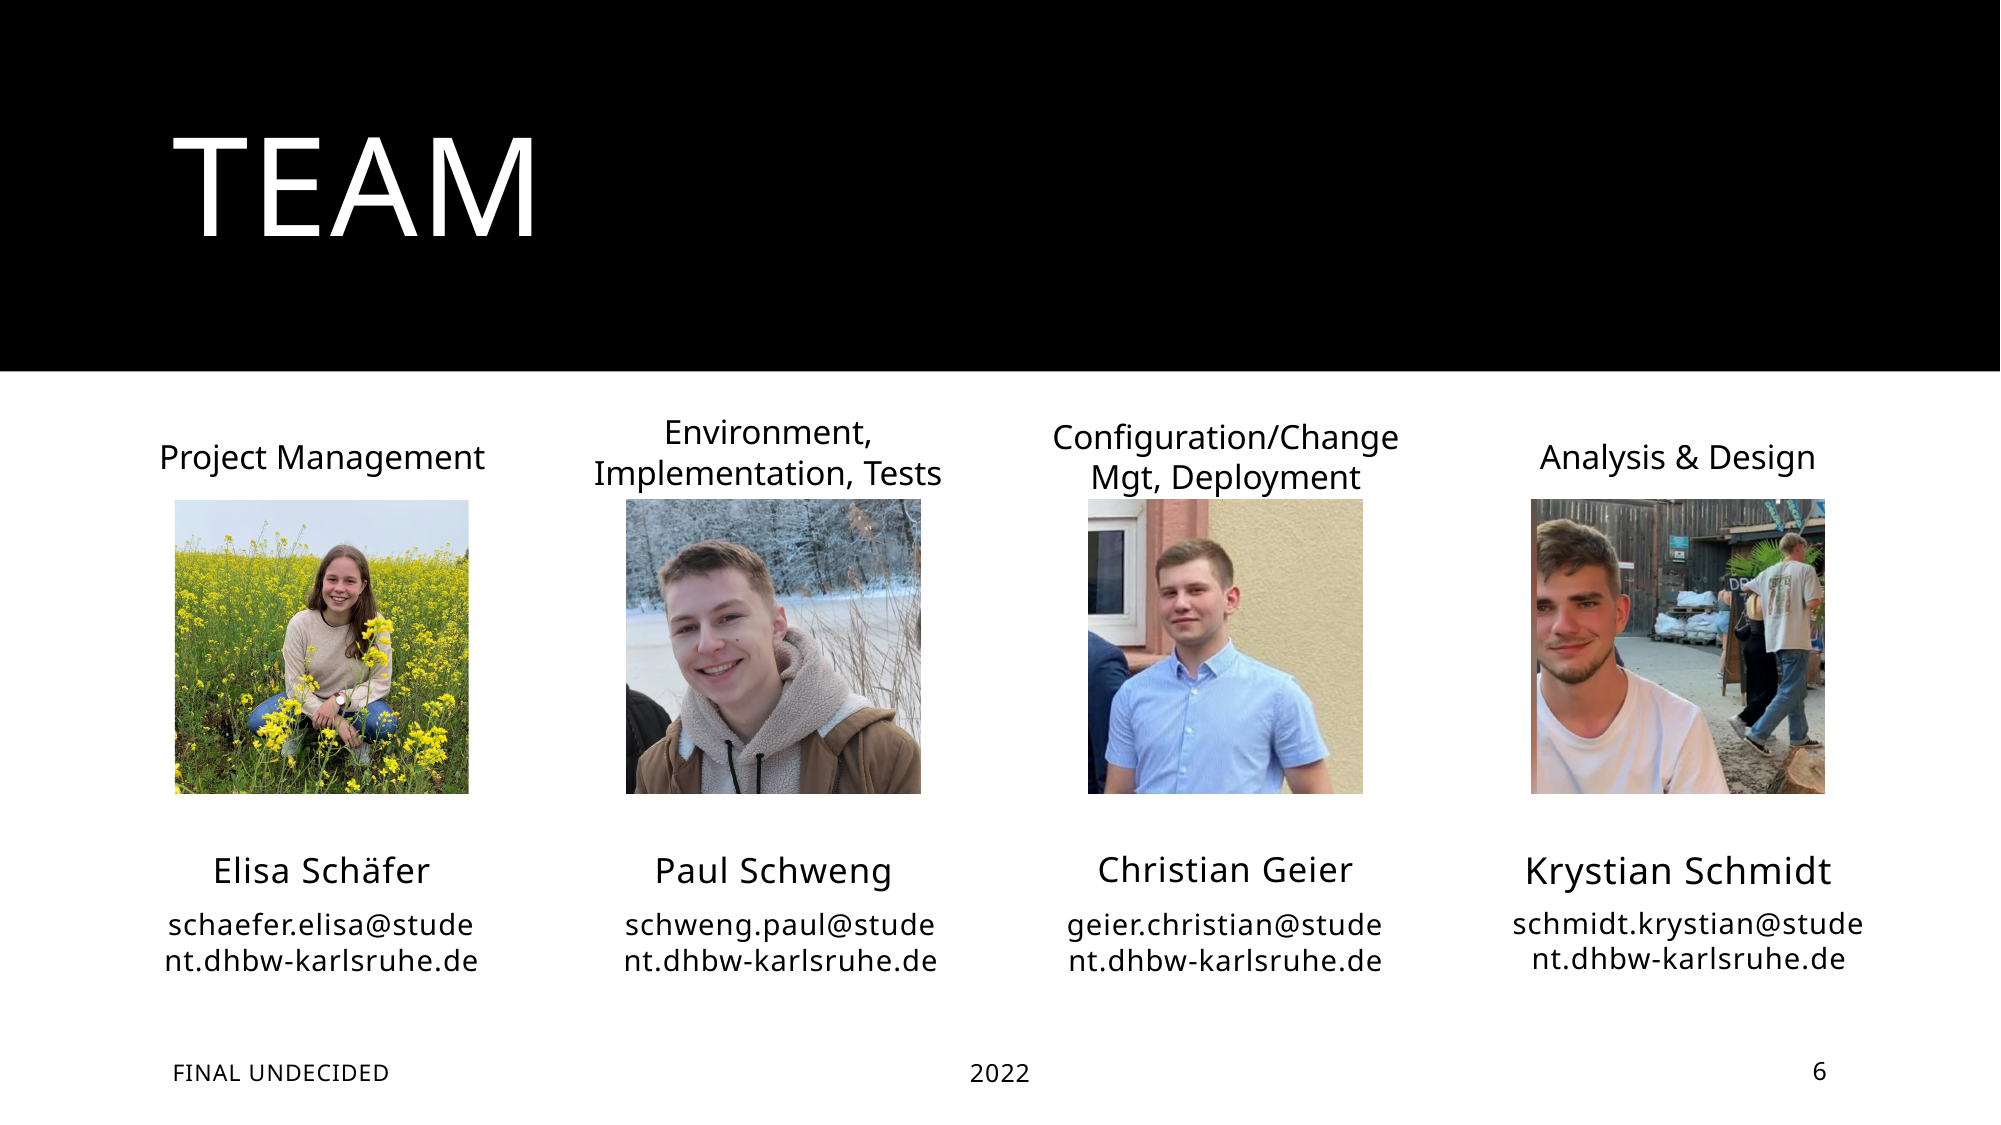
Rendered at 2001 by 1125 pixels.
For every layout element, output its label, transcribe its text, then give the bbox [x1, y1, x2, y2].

title Team [157, 52, 1842, 332]
list schaefer.elisa@student.dhbw-karlsruhe.de [143, 898, 500, 992]
picture [1088, 499, 1364, 794]
slide_number 6 [1688, 1042, 1842, 1103]
list Paul Schweng [626, 840, 921, 898]
picture [174, 499, 469, 794]
slide_number 2022 [734, 1042, 1266, 1103]
list Krystian Schmidt [1482, 839, 1875, 900]
list Christian Geier [1078, 840, 1373, 898]
text_box Configuration/Change Mgt, Deployment [1002, 408, 1450, 504]
footer FINAL UNDECIDED [157, 1042, 719, 1103]
text_box Environment, Implementation, Tests [545, 404, 992, 499]
list Elisa Schäfer [174, 840, 469, 898]
list schmidt.krystian@student.dhbw-karlsruhe.de [1493, 897, 1885, 956]
picture [626, 499, 921, 794]
list schweng.paul@student.dhbw-karlsruhe.de [606, 898, 956, 957]
text_box Project Management [99, 428, 545, 484]
picture [1530, 499, 1825, 794]
text_box Analysis & Design [1455, 428, 1902, 484]
list geier.christian@student.dhbw-karlsruhe.de [1046, 898, 1406, 957]
